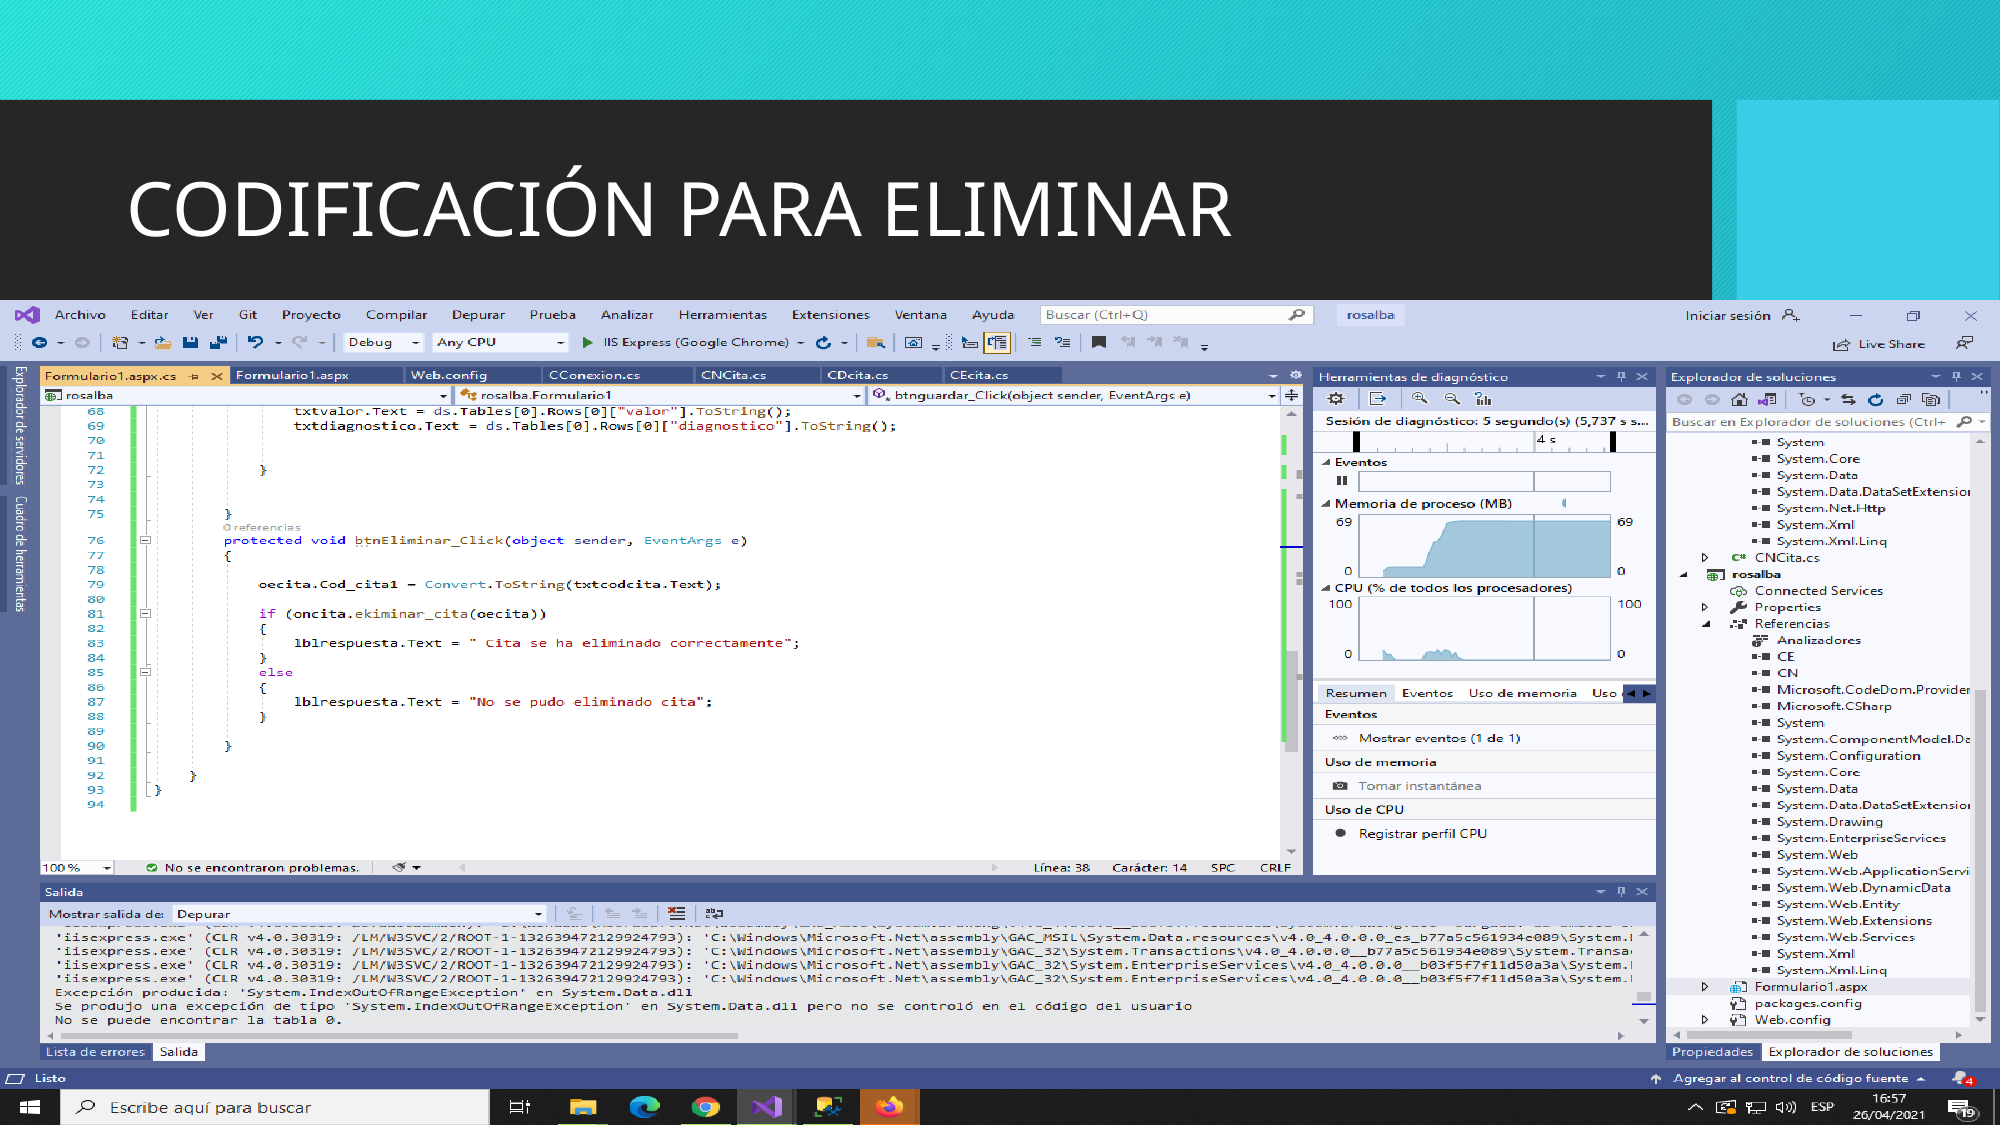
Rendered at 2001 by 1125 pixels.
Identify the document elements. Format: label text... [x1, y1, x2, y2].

title CODIFICACIÓN PARA ELIMINAR [111, 123, 1689, 300]
picture [0, 300, 2000, 1125]
